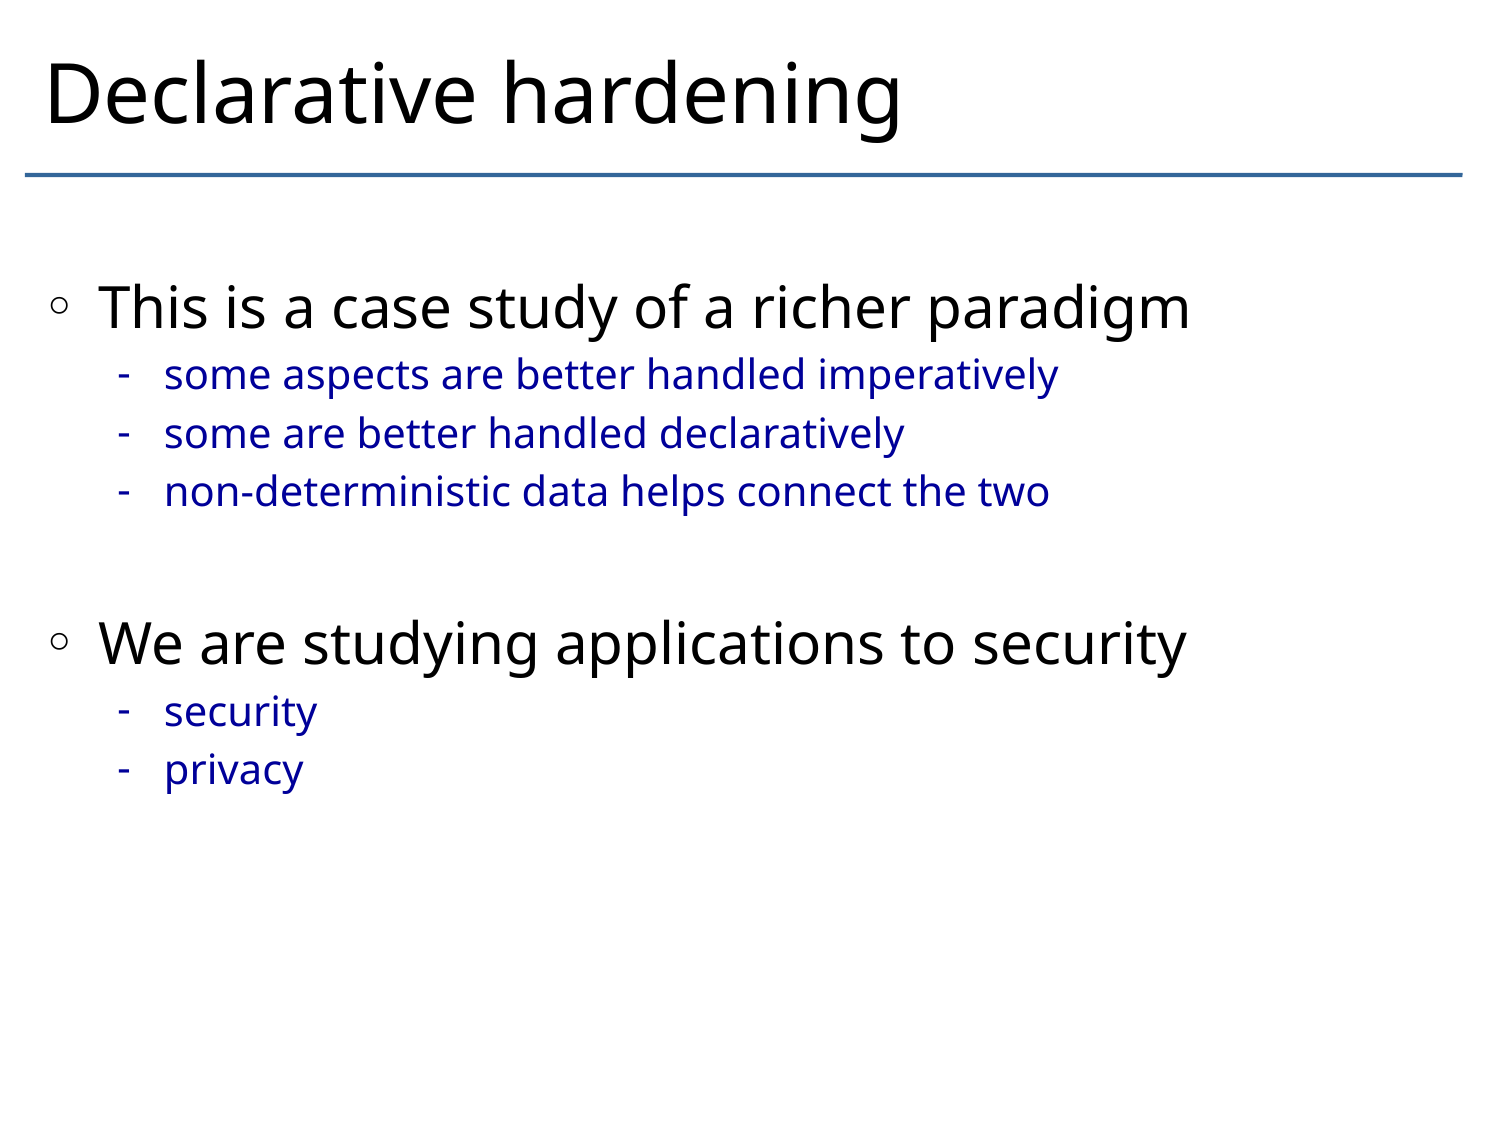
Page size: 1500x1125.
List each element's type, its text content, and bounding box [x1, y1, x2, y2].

title Declarative hardening [27, 0, 1379, 181]
list This is a case study of a richer paradigm some aspects are better handled imperatively some are better handled declaratively non-deterministic data helps connect the two We are studying applications to security security privacy [26, 262, 1378, 1006]
